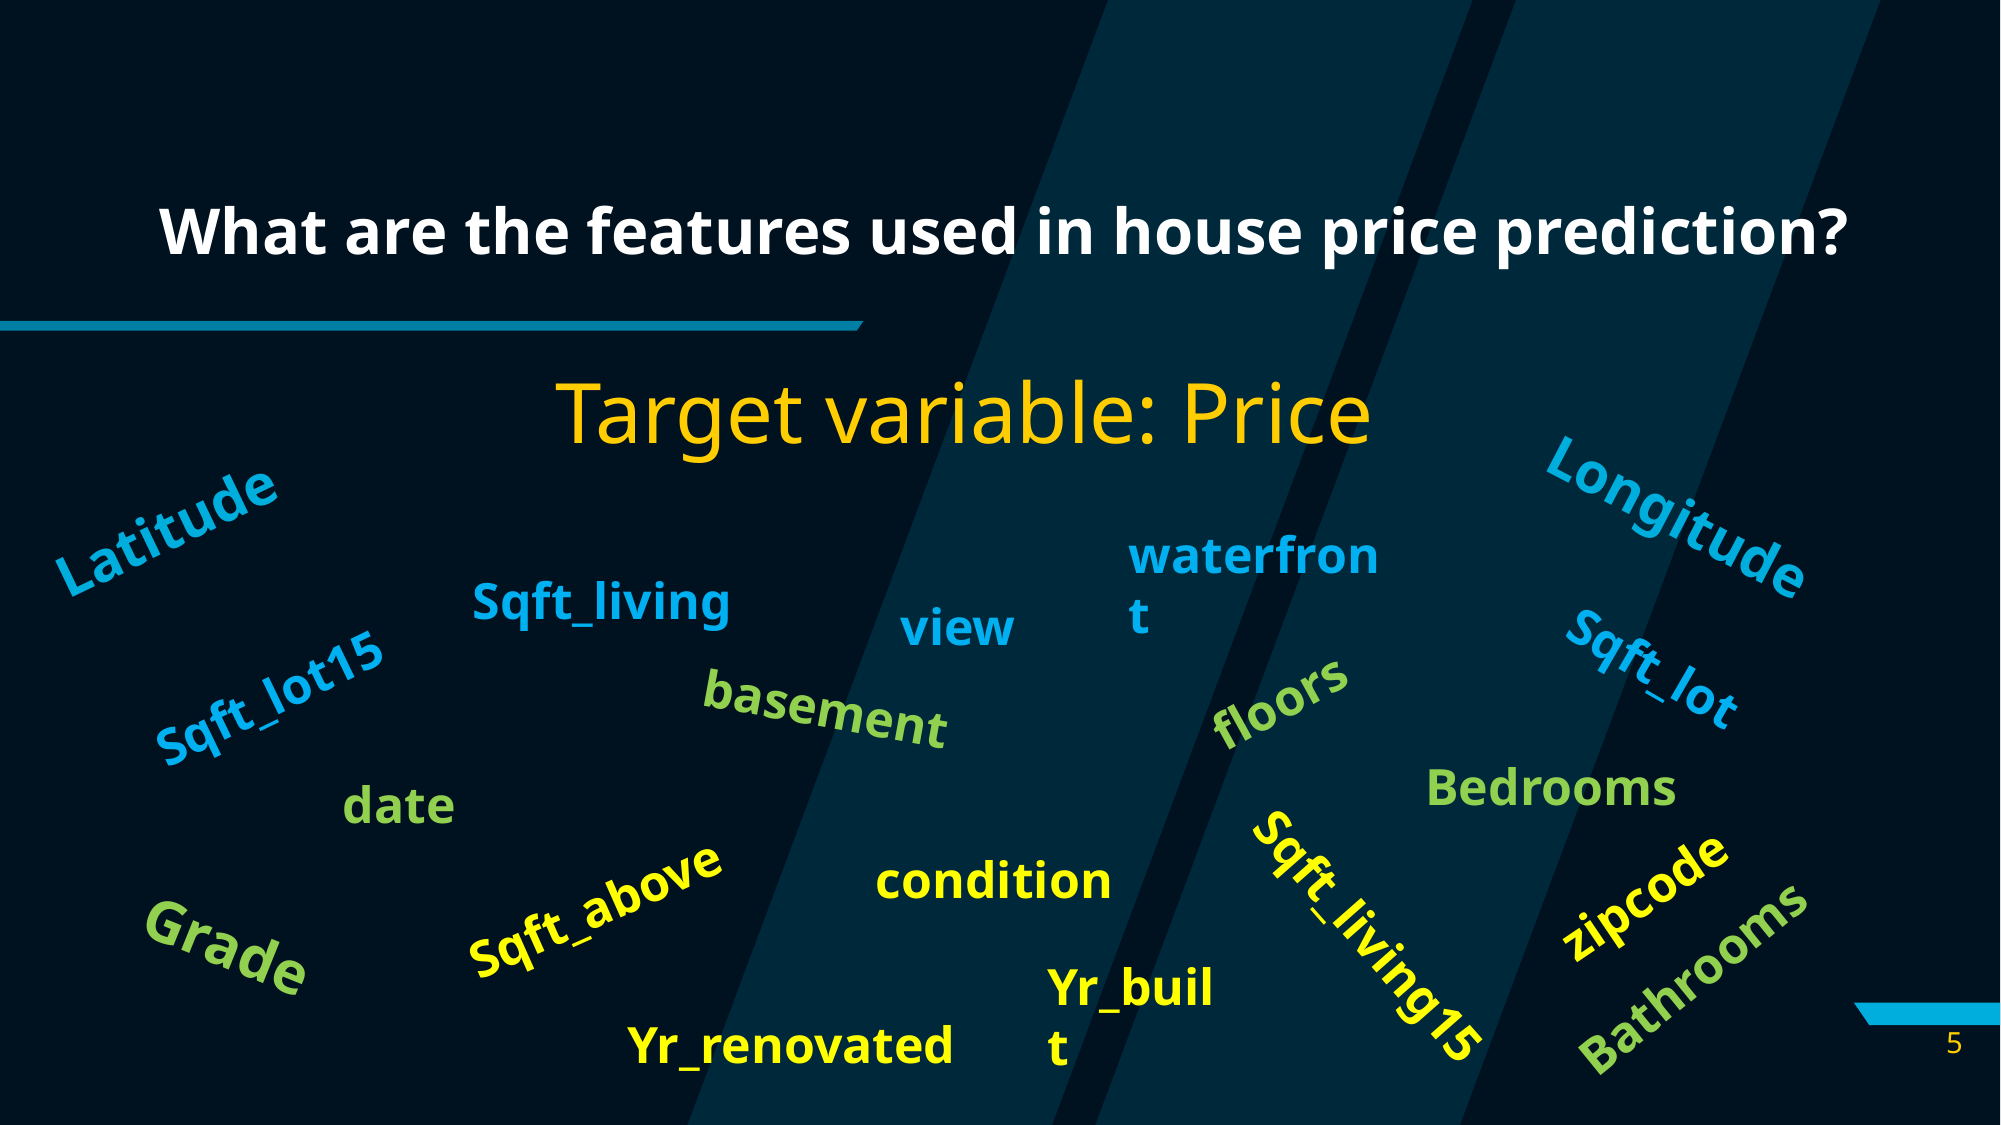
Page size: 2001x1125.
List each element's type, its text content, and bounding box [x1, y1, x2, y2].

text_box view [886, 587, 1037, 663]
text_box date [327, 765, 489, 841]
list Latitude [30, 412, 361, 620]
list Grade [110, 860, 432, 1075]
title What are the features used in house price prediction? [126, 169, 1884, 298]
text_box zipcode [1532, 753, 1827, 986]
text_box Sqft_lot [1541, 579, 1781, 761]
list Bathrooms [1549, 840, 1847, 1103]
text_box Sqft_lot15 [128, 601, 413, 791]
text_box basement [682, 645, 1095, 793]
text_box Sqft_living [458, 562, 761, 638]
text_box floors [1185, 572, 1470, 775]
slide_number 5 [1883, 980, 1978, 1109]
list Longitude [1521, 412, 1871, 641]
text_box Sqft_above [442, 809, 753, 1003]
text_box Sqft_living15 [1227, 780, 1514, 1091]
text_box Yr_built [1032, 948, 1247, 1083]
text_box waterfront [1113, 516, 1417, 652]
text_box Bedrooms [1410, 748, 1708, 824]
text_box Yr_renovated [612, 1005, 1032, 1081]
list Target variable: Price [126, 364, 1804, 474]
text_box condition [861, 840, 1170, 916]
